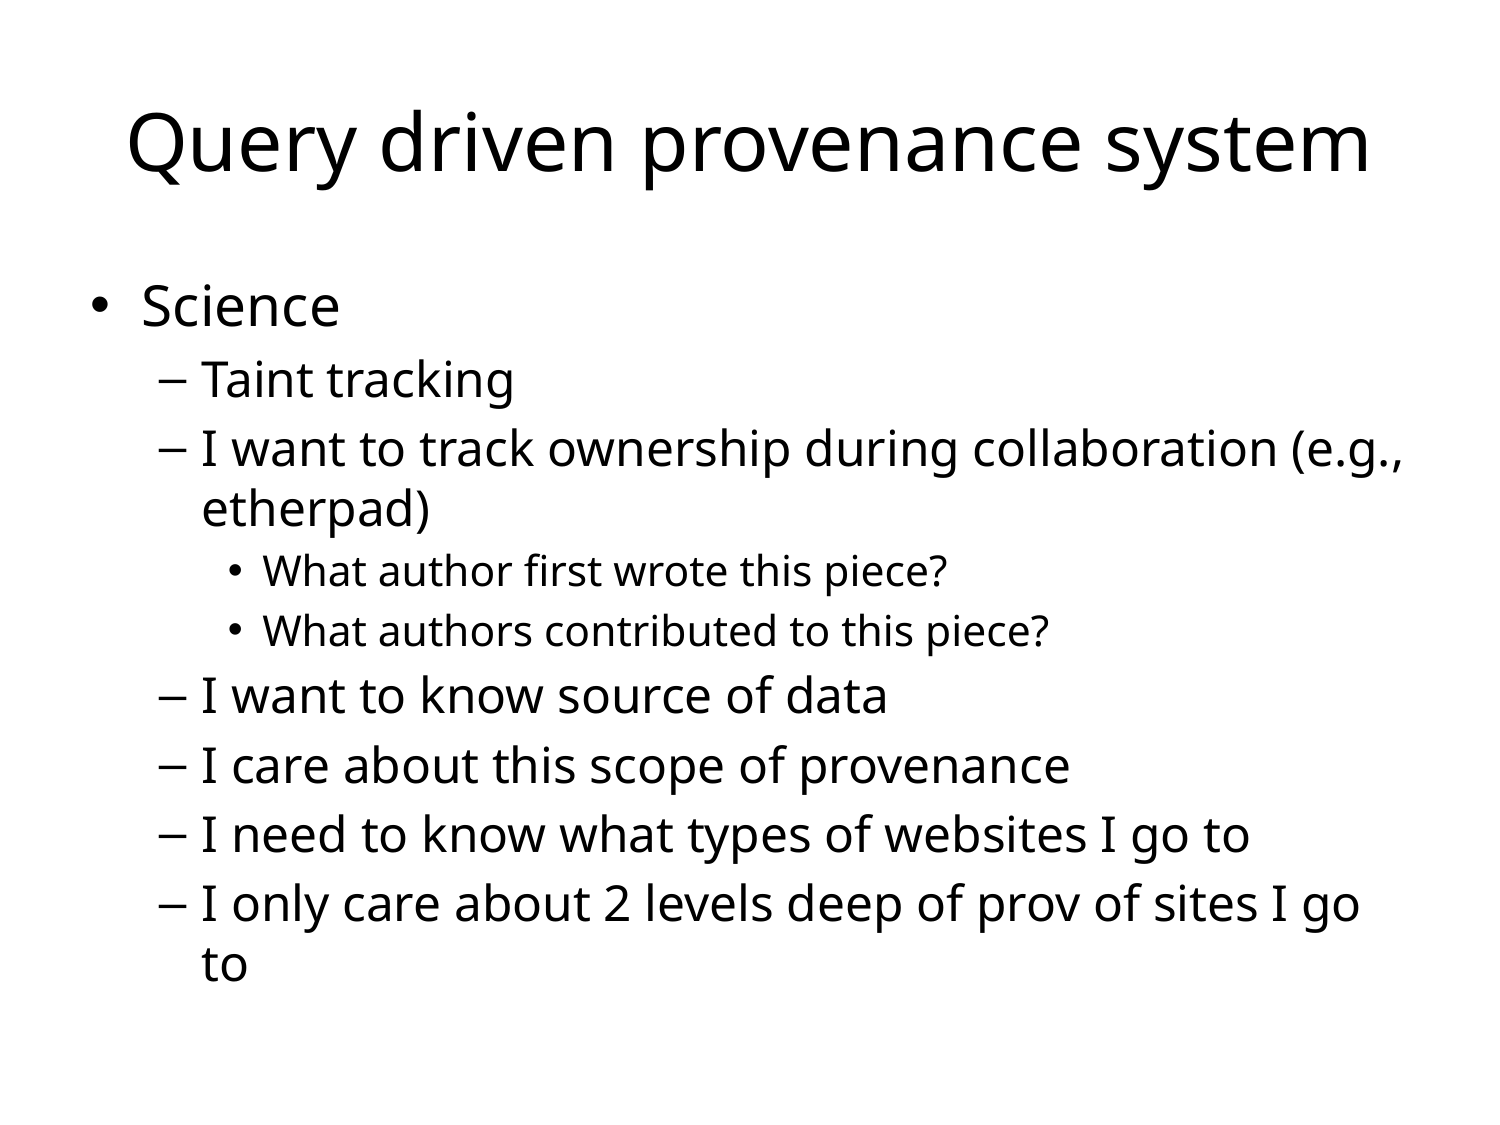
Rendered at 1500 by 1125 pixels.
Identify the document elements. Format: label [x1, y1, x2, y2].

list [75, 262, 1425, 1005]
title [75, 45, 1425, 233]
